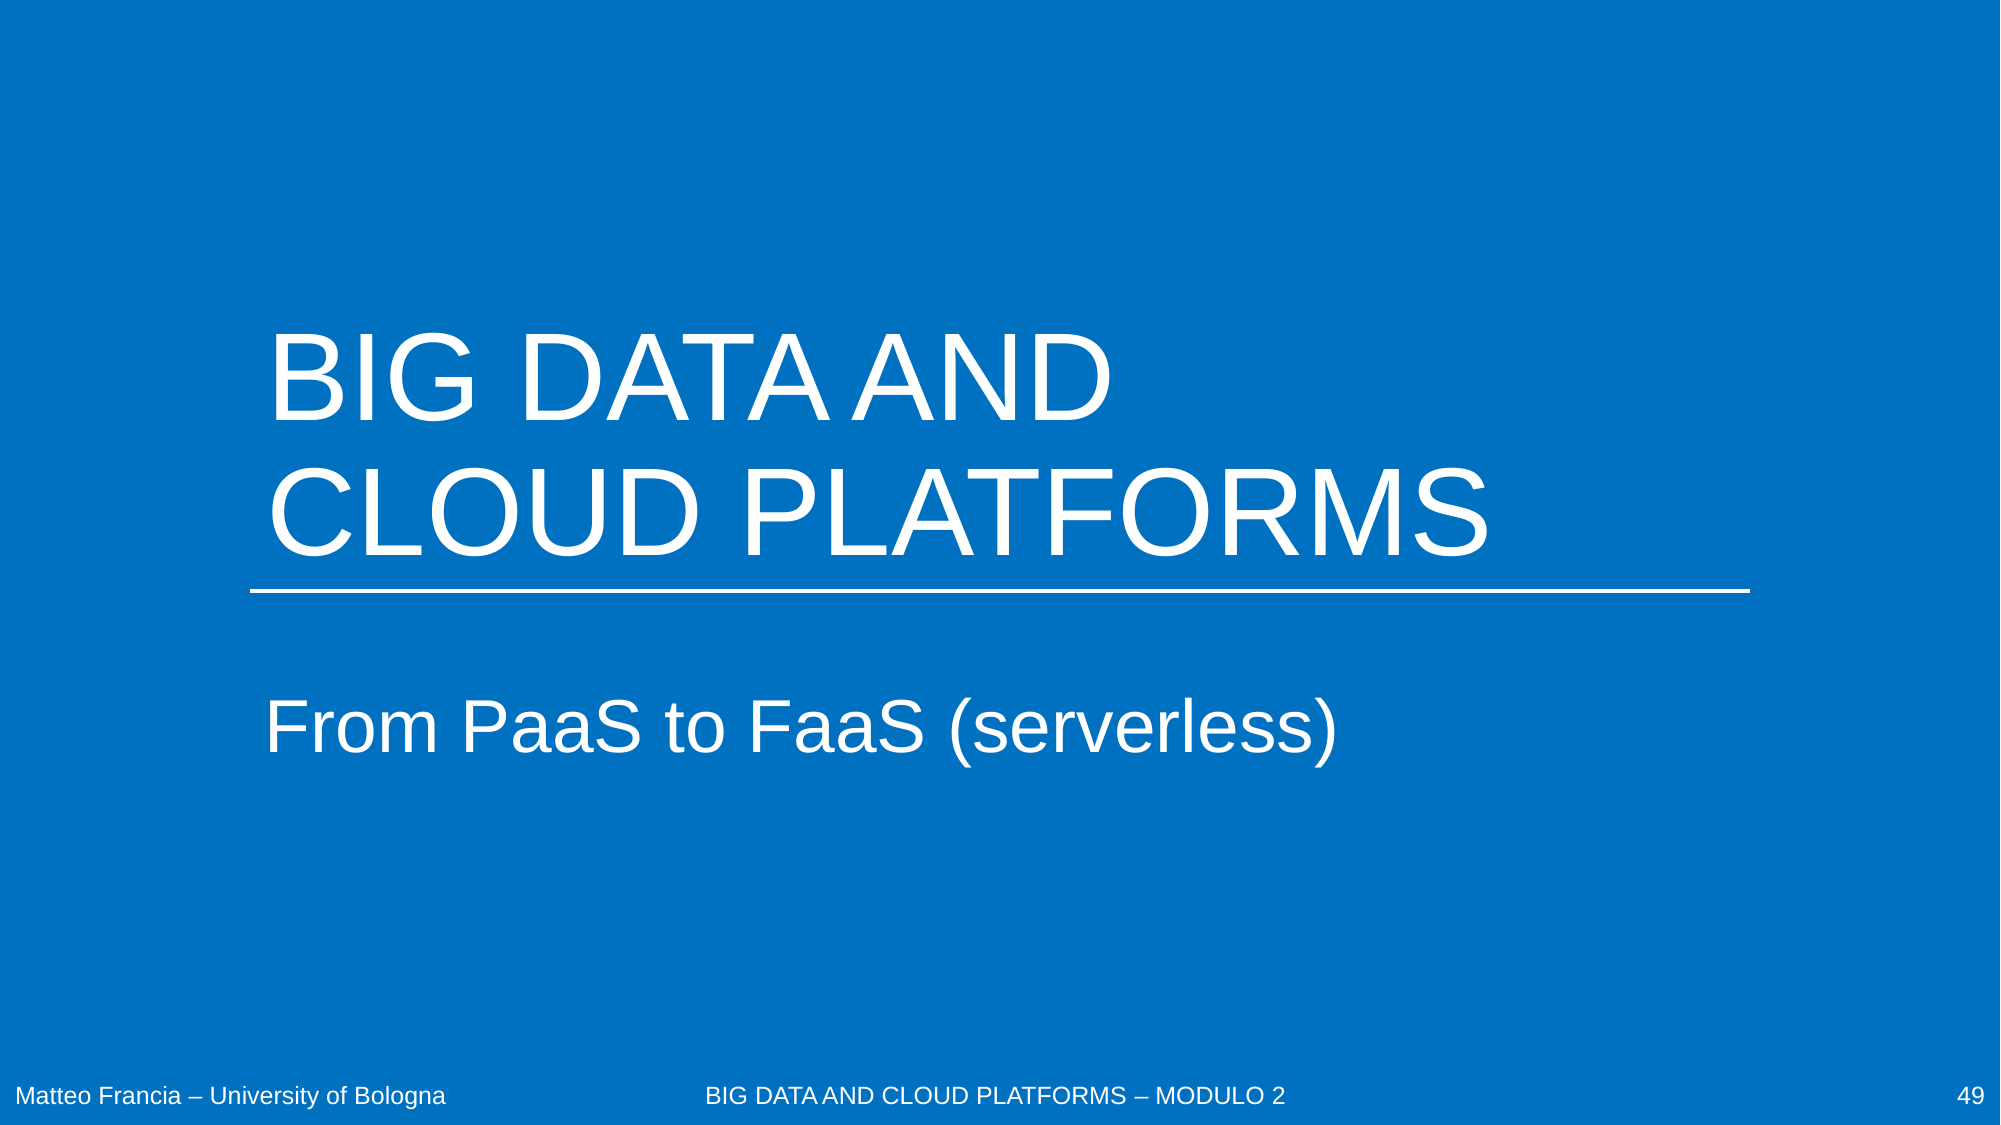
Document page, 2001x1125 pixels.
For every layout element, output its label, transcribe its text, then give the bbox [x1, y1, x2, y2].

subtitle From PaaS to FaaS (serverless) [249, 592, 1750, 865]
footer Matteo Francia – University of Bologna [0, 1065, 466, 1125]
slide_number 49 [1550, 1065, 2000, 1125]
title BIG DATA AND CLOUD PLATFORMS [251, 198, 1752, 590]
